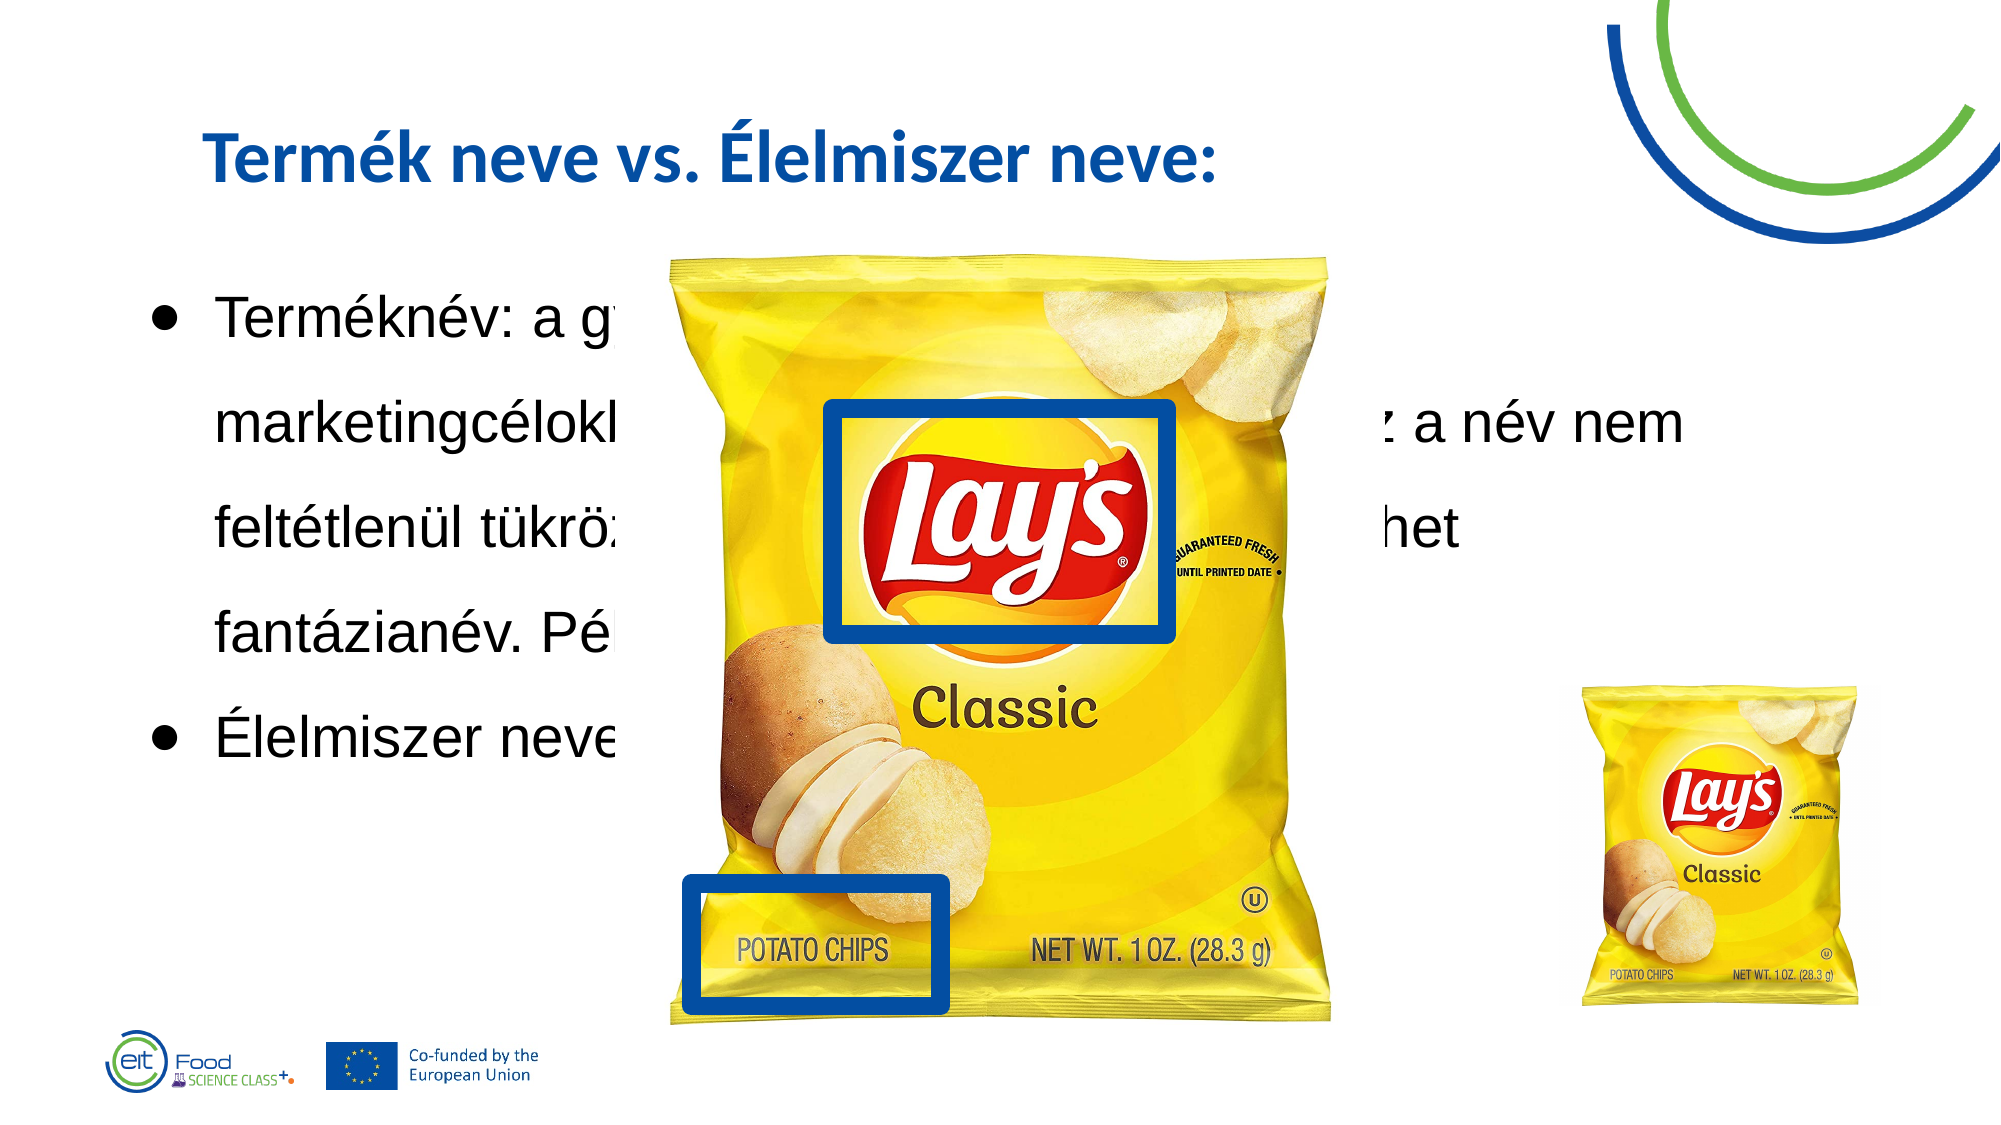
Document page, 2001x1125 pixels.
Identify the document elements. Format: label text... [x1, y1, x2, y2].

picture [105, 1030, 294, 1093]
picture [614, 253, 1386, 1025]
text_box Terméknév: a gyártó által az élelmiszernek marketingcélokból adott kereskedelmi név. Ez a név nem feltétlenül tükrözi a termék összetételét, és lehet fantázianév. Például: Élelmiszer neve: Leírja a termék lényegét [124, 229, 1703, 785]
picture [326, 1042, 538, 1090]
list Termék neve vs. Élelmiszer neve: [11, 100, 1429, 172]
picture [1559, 685, 1881, 1007]
picture [1607, 0, 2000, 244]
